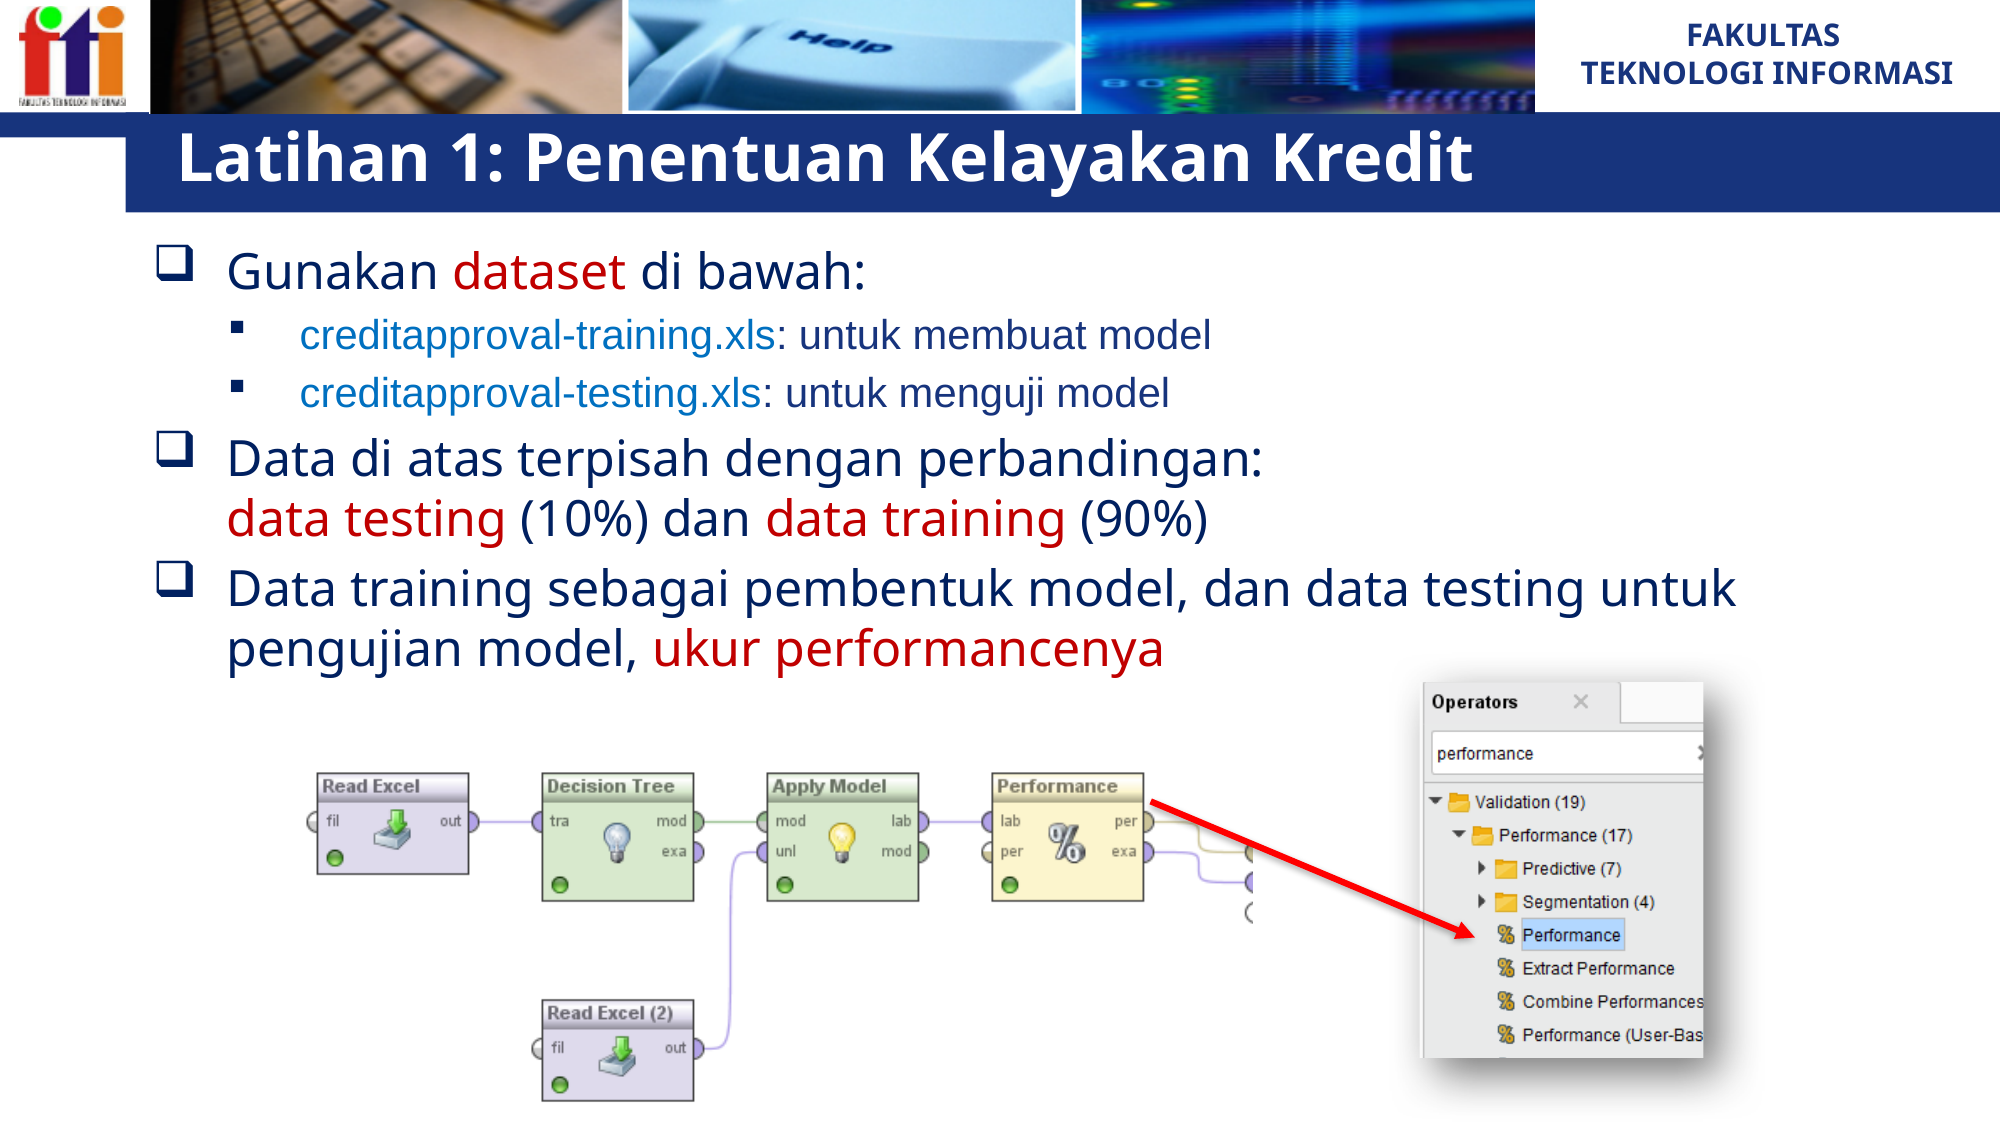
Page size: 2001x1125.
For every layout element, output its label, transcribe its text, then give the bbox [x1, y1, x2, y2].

picture [149, 0, 1535, 114]
picture [19, 6, 126, 106]
title Latihan 1: Penentuan Kelayakan Kredit [161, 101, 1616, 208]
list Gunakan dataset di bawah: creditapproval-training.xls: untuk membuat model creditapproval-testing.xls: untuk menguji model Data di atas terpisah dengan perbandingan: data testing (10%) dan data training (90%) Data training sebagai pembentuk model, dan data testing untuk pengujian model, ukur performancenya [137, 231, 1910, 962]
picture [298, 763, 1254, 1125]
picture [1419, 682, 1704, 1059]
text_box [1150, 801, 1476, 938]
